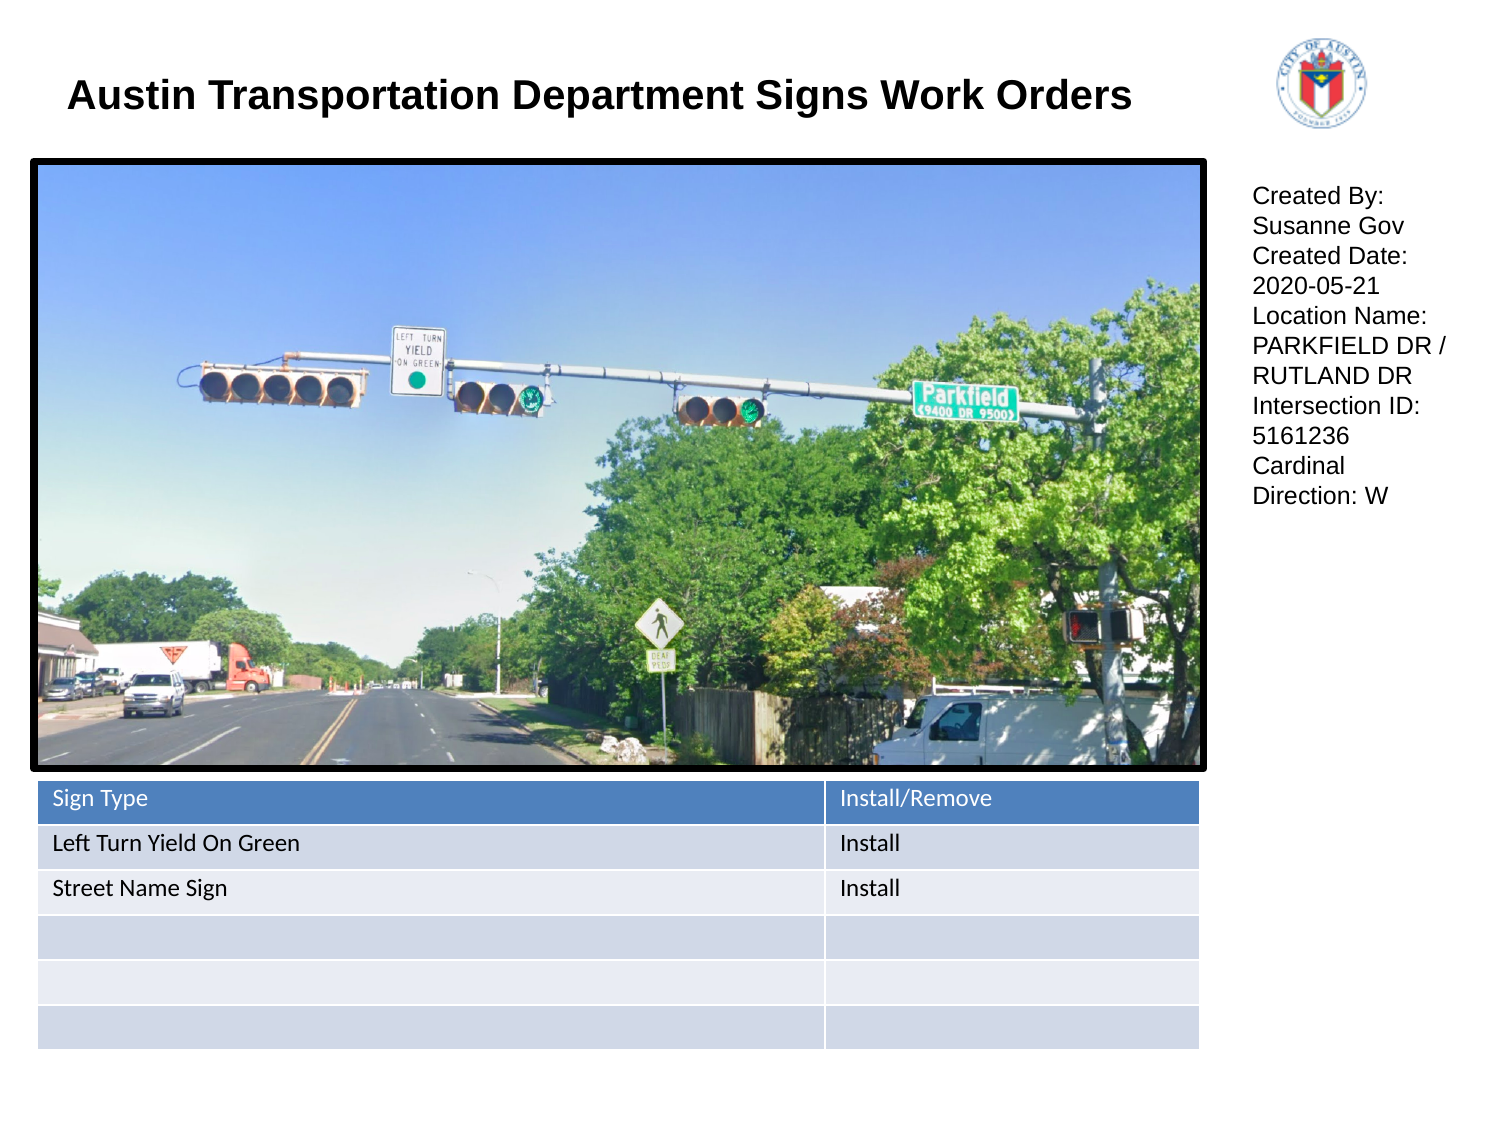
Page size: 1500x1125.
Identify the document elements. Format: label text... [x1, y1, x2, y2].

table_header Install/Remove [826, 781, 1199, 824]
table_cell Left Turn Yield On Green [38, 826, 824, 869]
table_cell Street Name Sign [38, 871, 824, 914]
table_header Sign Type [38, 781, 824, 824]
table_cell [826, 1006, 1199, 1049]
table_cell [38, 961, 824, 1004]
table_cell Install [826, 871, 1199, 914]
table_cell Install [826, 826, 1199, 869]
table_cell [38, 916, 824, 959]
picture [37, 164, 1201, 766]
table_cell [826, 961, 1199, 1004]
text_box Created By: Susanne Gov Created Date: 2020-05-21 Location Name: PARKFIELD DR / RUTLAND DR Intersection ID: 5161236 Cardinal Direction: W [1237, 172, 1463, 517]
table_cell [826, 916, 1199, 959]
text_box Austin Transportation Department Signs Work Orders [51, 60, 1149, 125]
table_cell [38, 1006, 824, 1049]
picture [1274, 37, 1369, 132]
